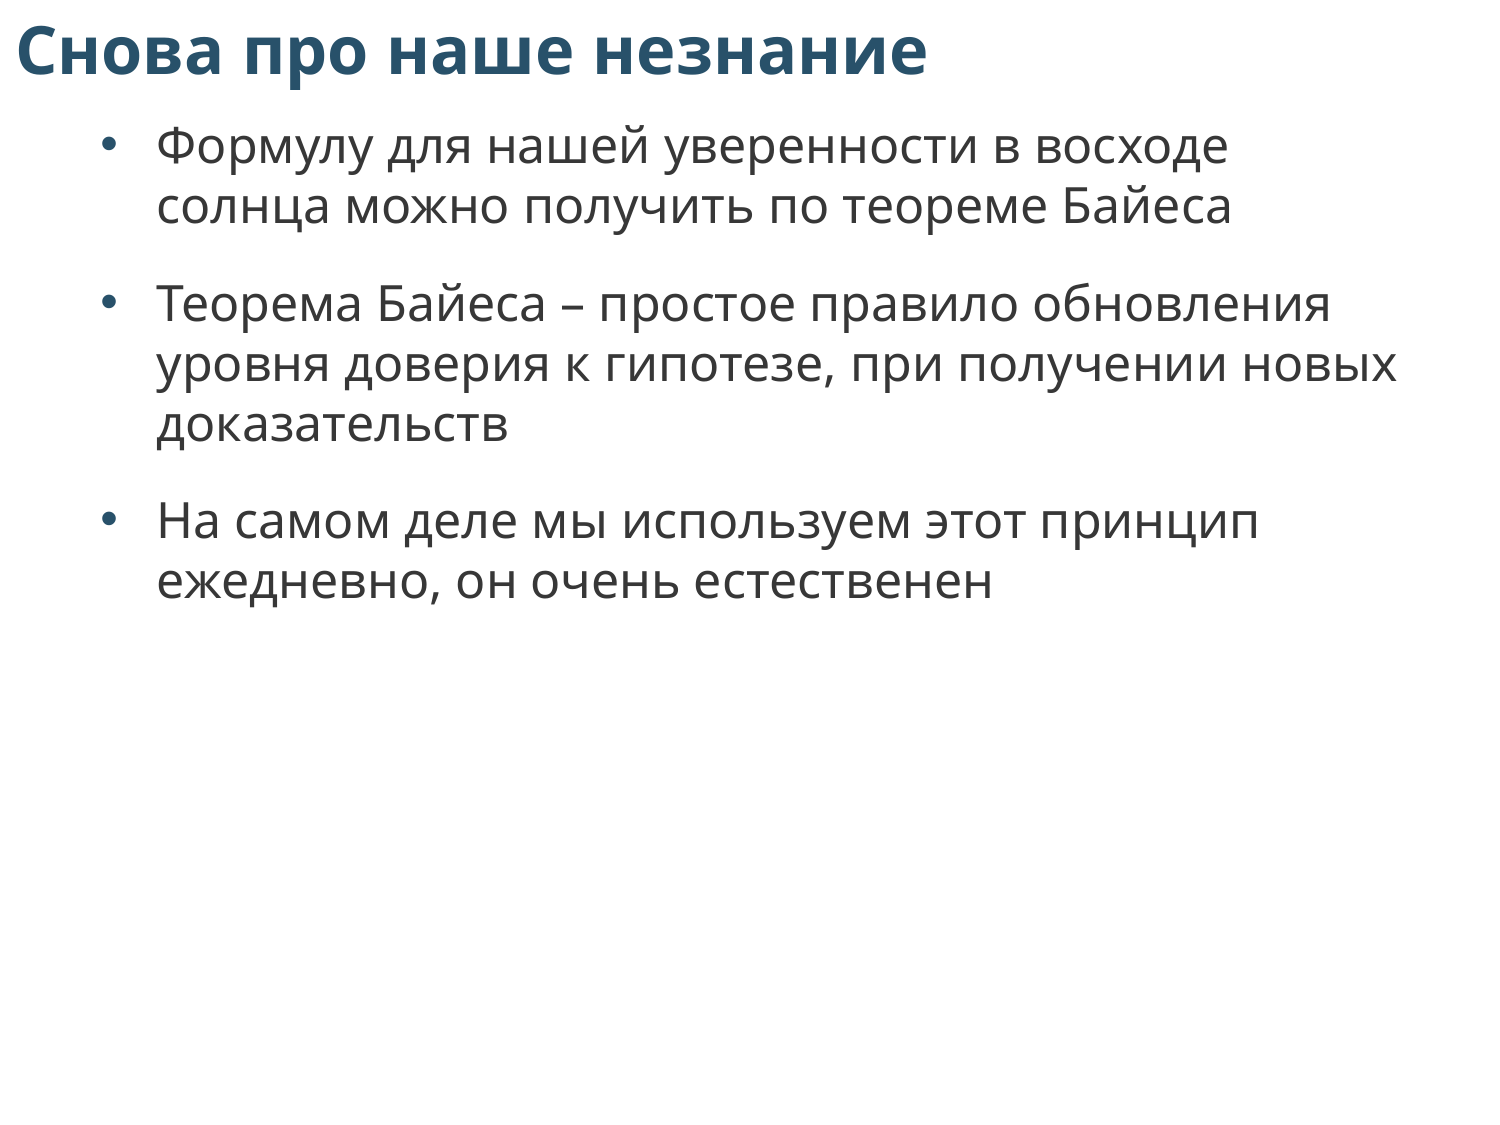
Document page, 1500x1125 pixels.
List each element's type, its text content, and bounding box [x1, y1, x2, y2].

text_box Снова про наше незнание [0, 0, 1500, 96]
text_box Формулу для нашей уверенности в восходе солнца можно получить по теореме Байеса Теорема Байеса – простое правило обновления уровня доверия к гипотезе, при получении новых доказательств На самом деле мы используем этот принцип ежедневно, он очень естественен [100, 113, 1400, 981]
